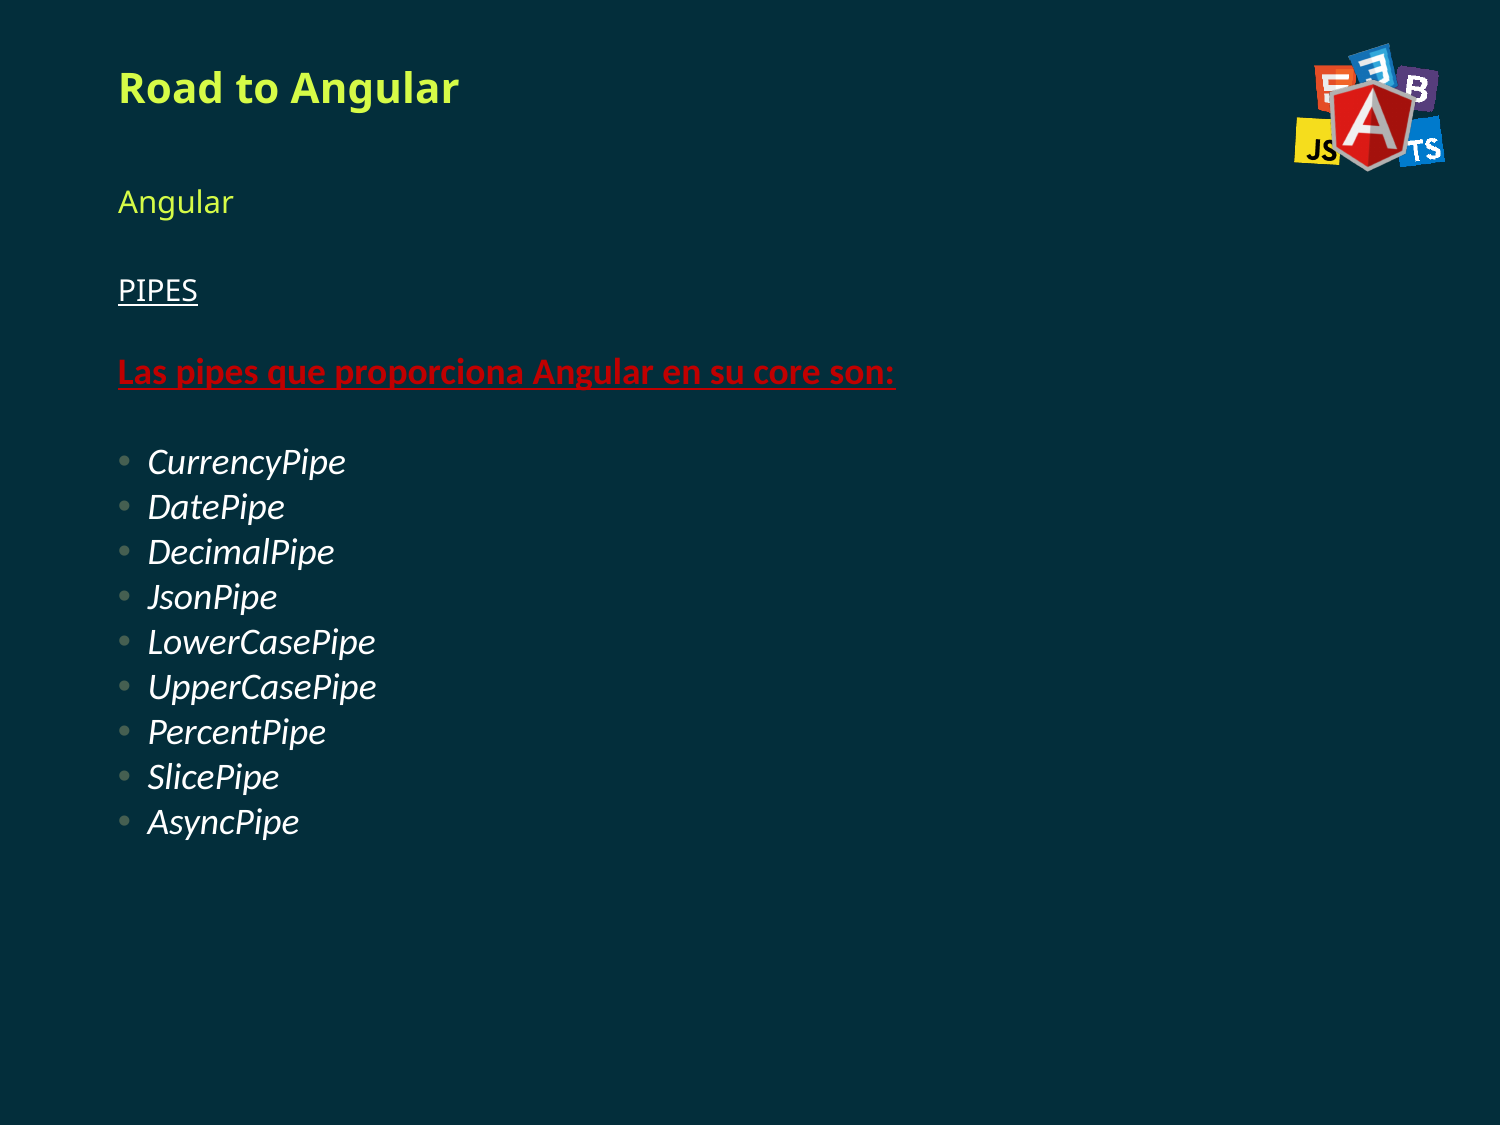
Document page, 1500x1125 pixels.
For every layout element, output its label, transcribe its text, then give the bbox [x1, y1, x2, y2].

picture [1295, 44, 1444, 171]
title Road to Angular [103, 59, 1282, 144]
list Angular [103, 163, 1282, 244]
list PIPES Las pipes que proporciona Angular en su core son: CurrencyPipe DatePipe DecimalPipe JsonPipe LowerCasePipe UpperCasePipe PercentPipe SlicePipe AsyncPipe [103, 264, 1282, 1014]
